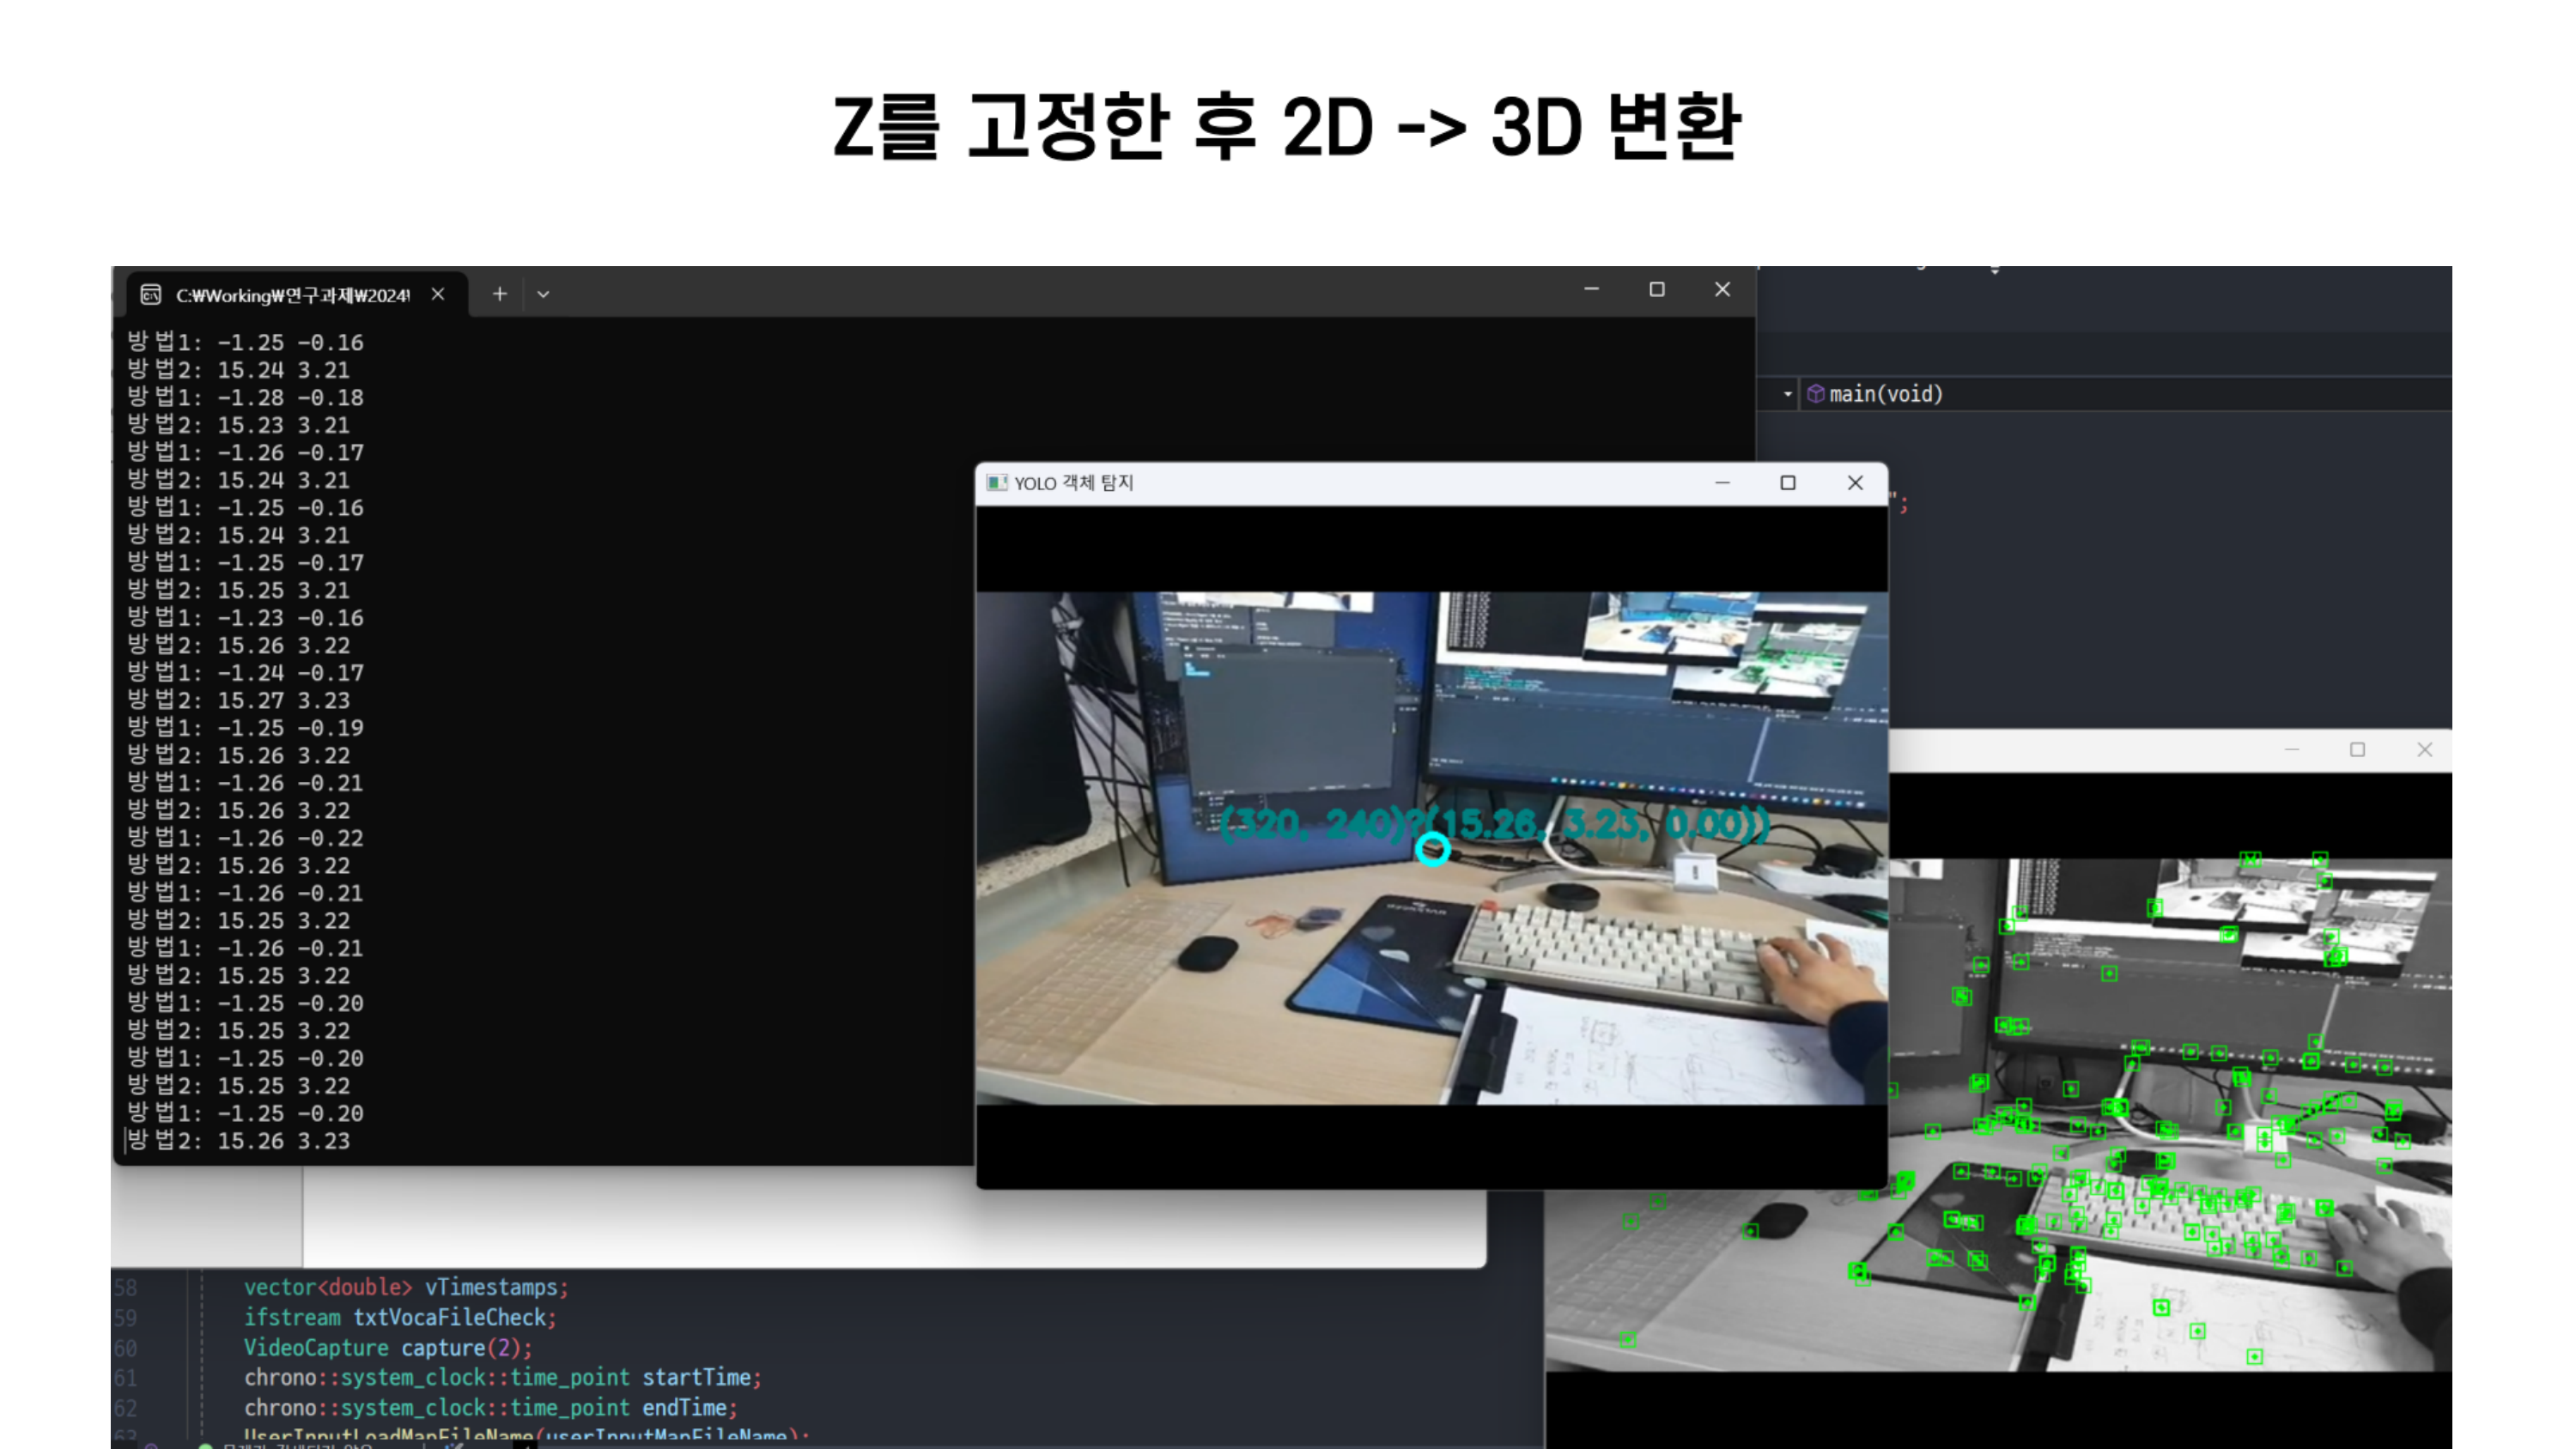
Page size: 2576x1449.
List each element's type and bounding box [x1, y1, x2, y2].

picture [606, 54, 1923, 239]
text_box [110, 266, 2453, 1449]
